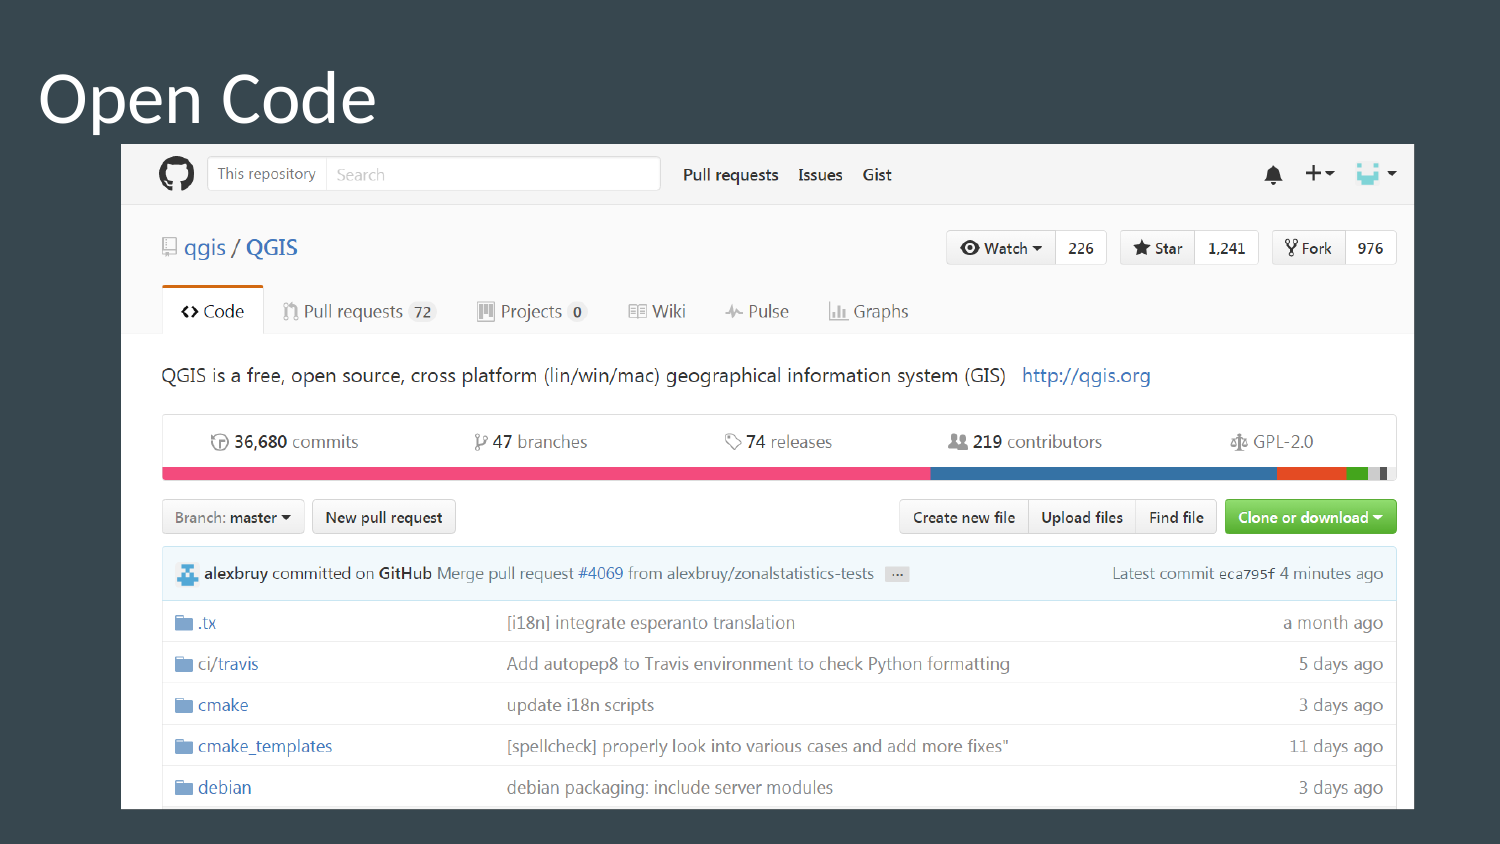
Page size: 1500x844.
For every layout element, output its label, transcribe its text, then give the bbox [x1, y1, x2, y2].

picture [120, 142, 1415, 810]
title Open Code [23, 33, 1422, 128]
